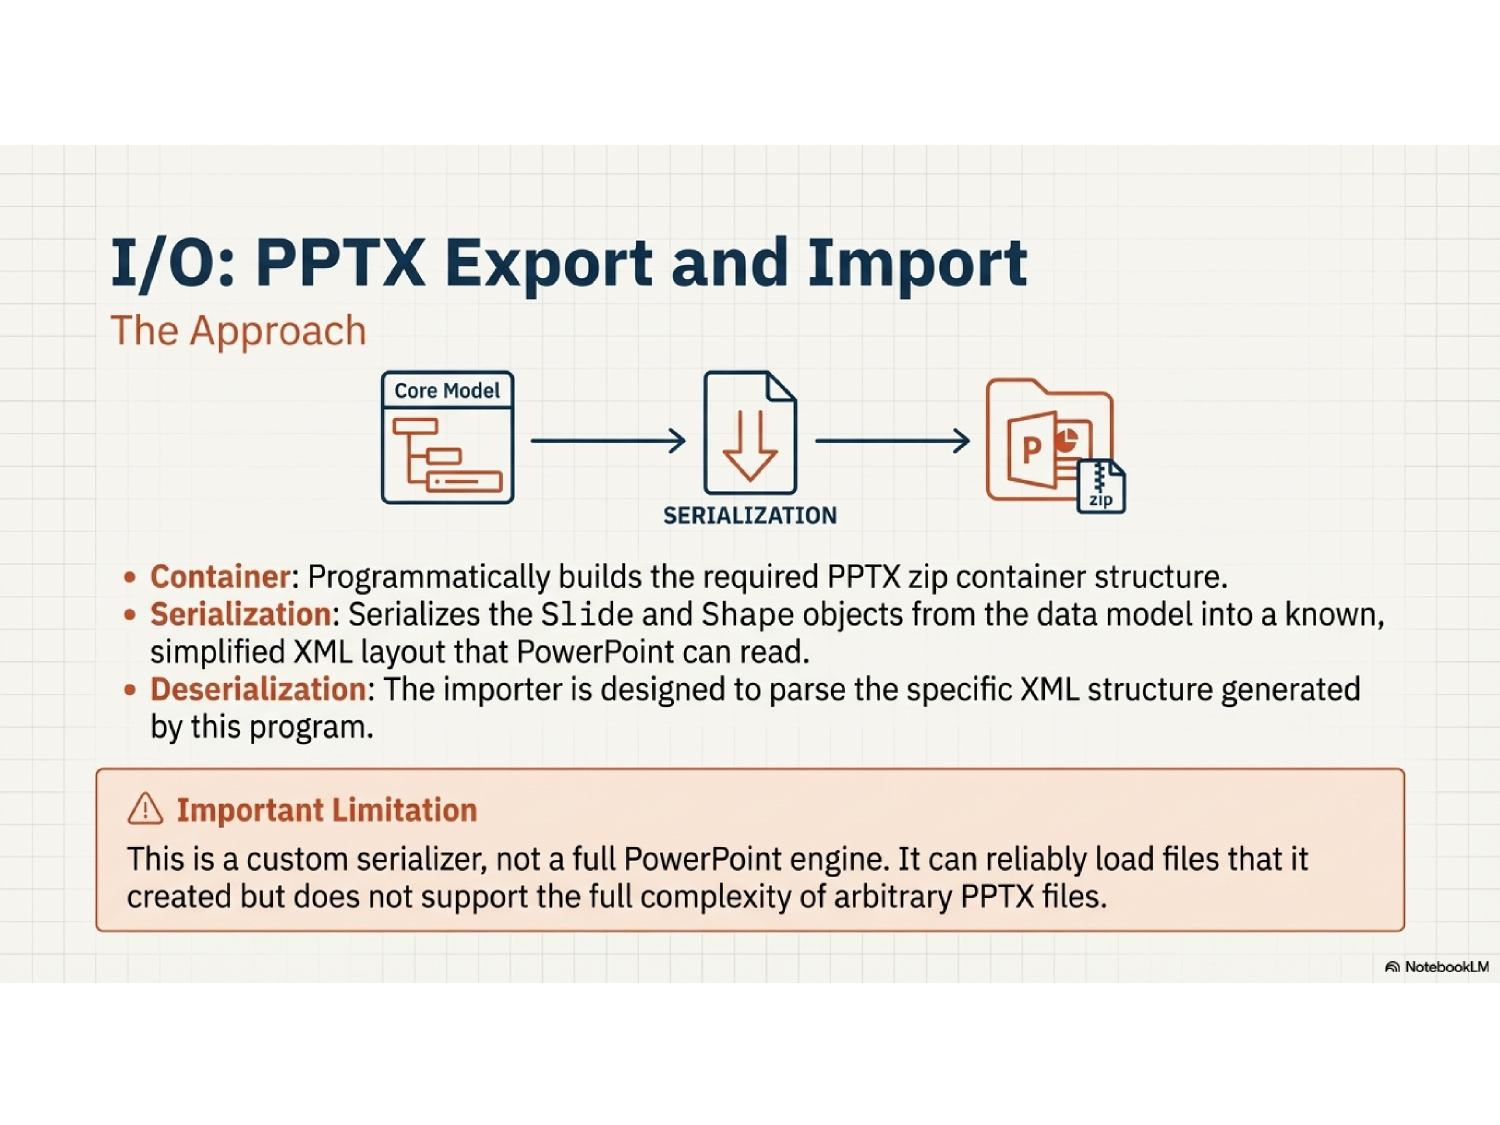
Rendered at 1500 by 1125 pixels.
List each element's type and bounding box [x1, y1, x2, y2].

picture [0, 145, 1500, 984]
